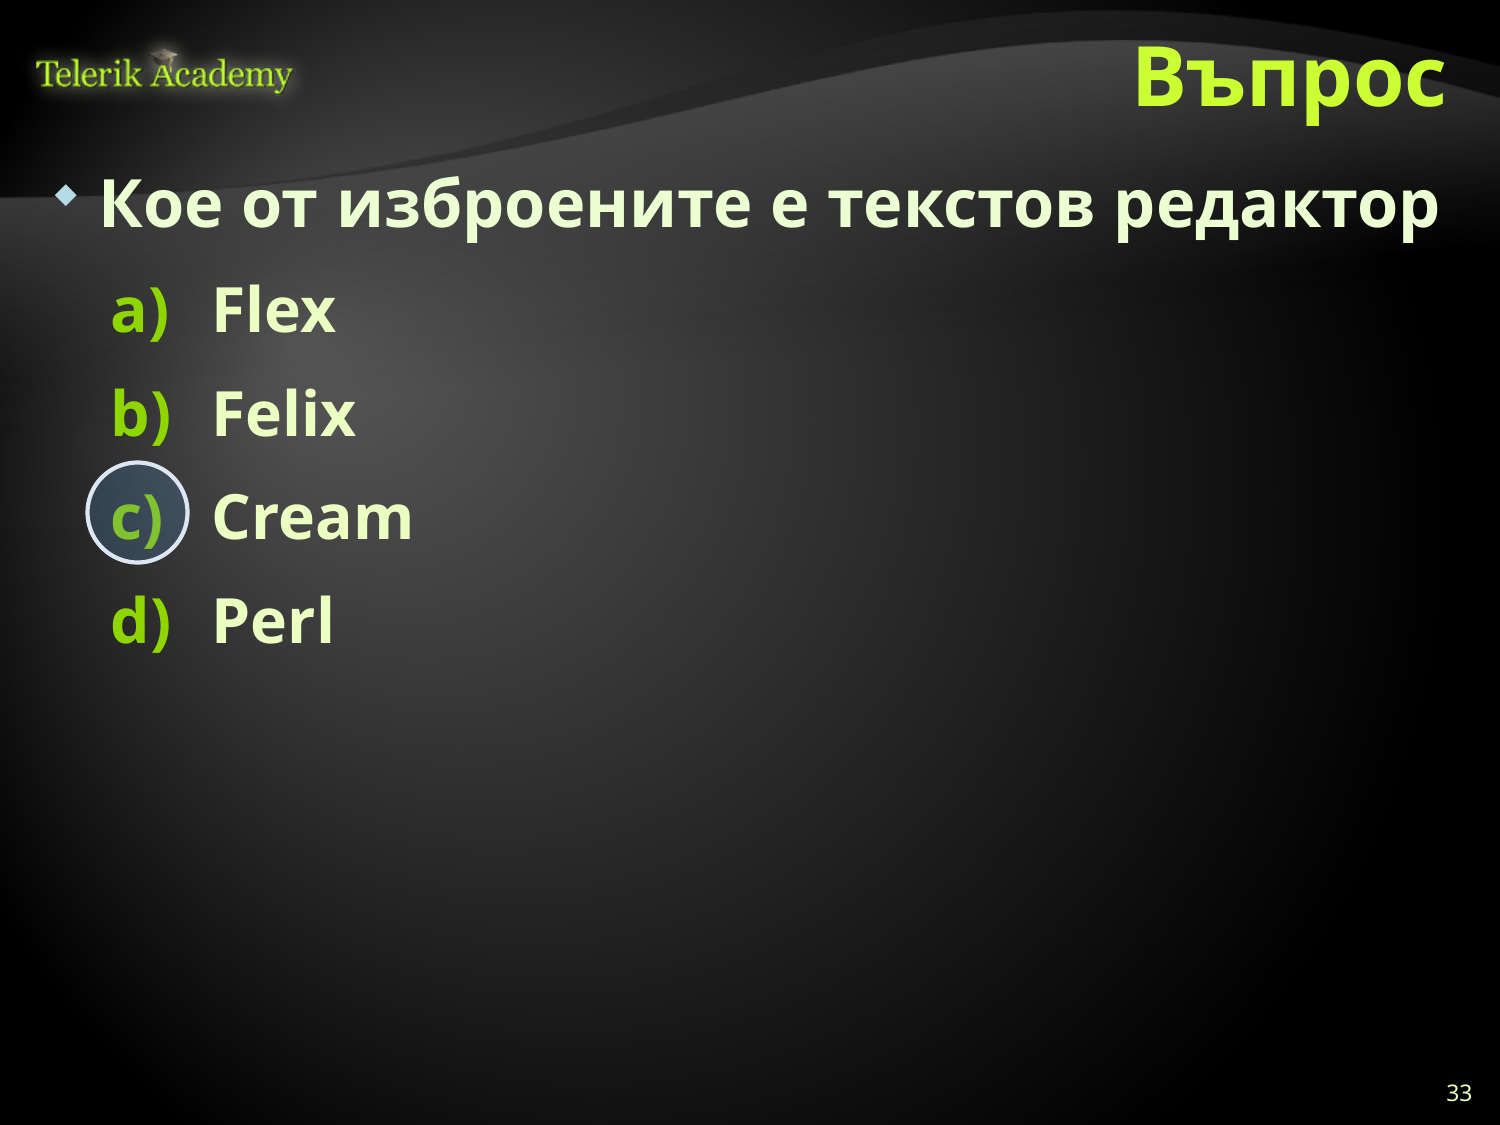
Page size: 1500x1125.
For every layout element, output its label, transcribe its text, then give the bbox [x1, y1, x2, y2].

title Въпрос [300, 12, 1463, 149]
text_box [85, 460, 190, 565]
list Кое от изброените е текстов редактор Flex Felix Cream Perl [37, 149, 1463, 1075]
picture [0, 0, 1500, 1125]
slide_number 33 [1412, 1074, 1488, 1113]
